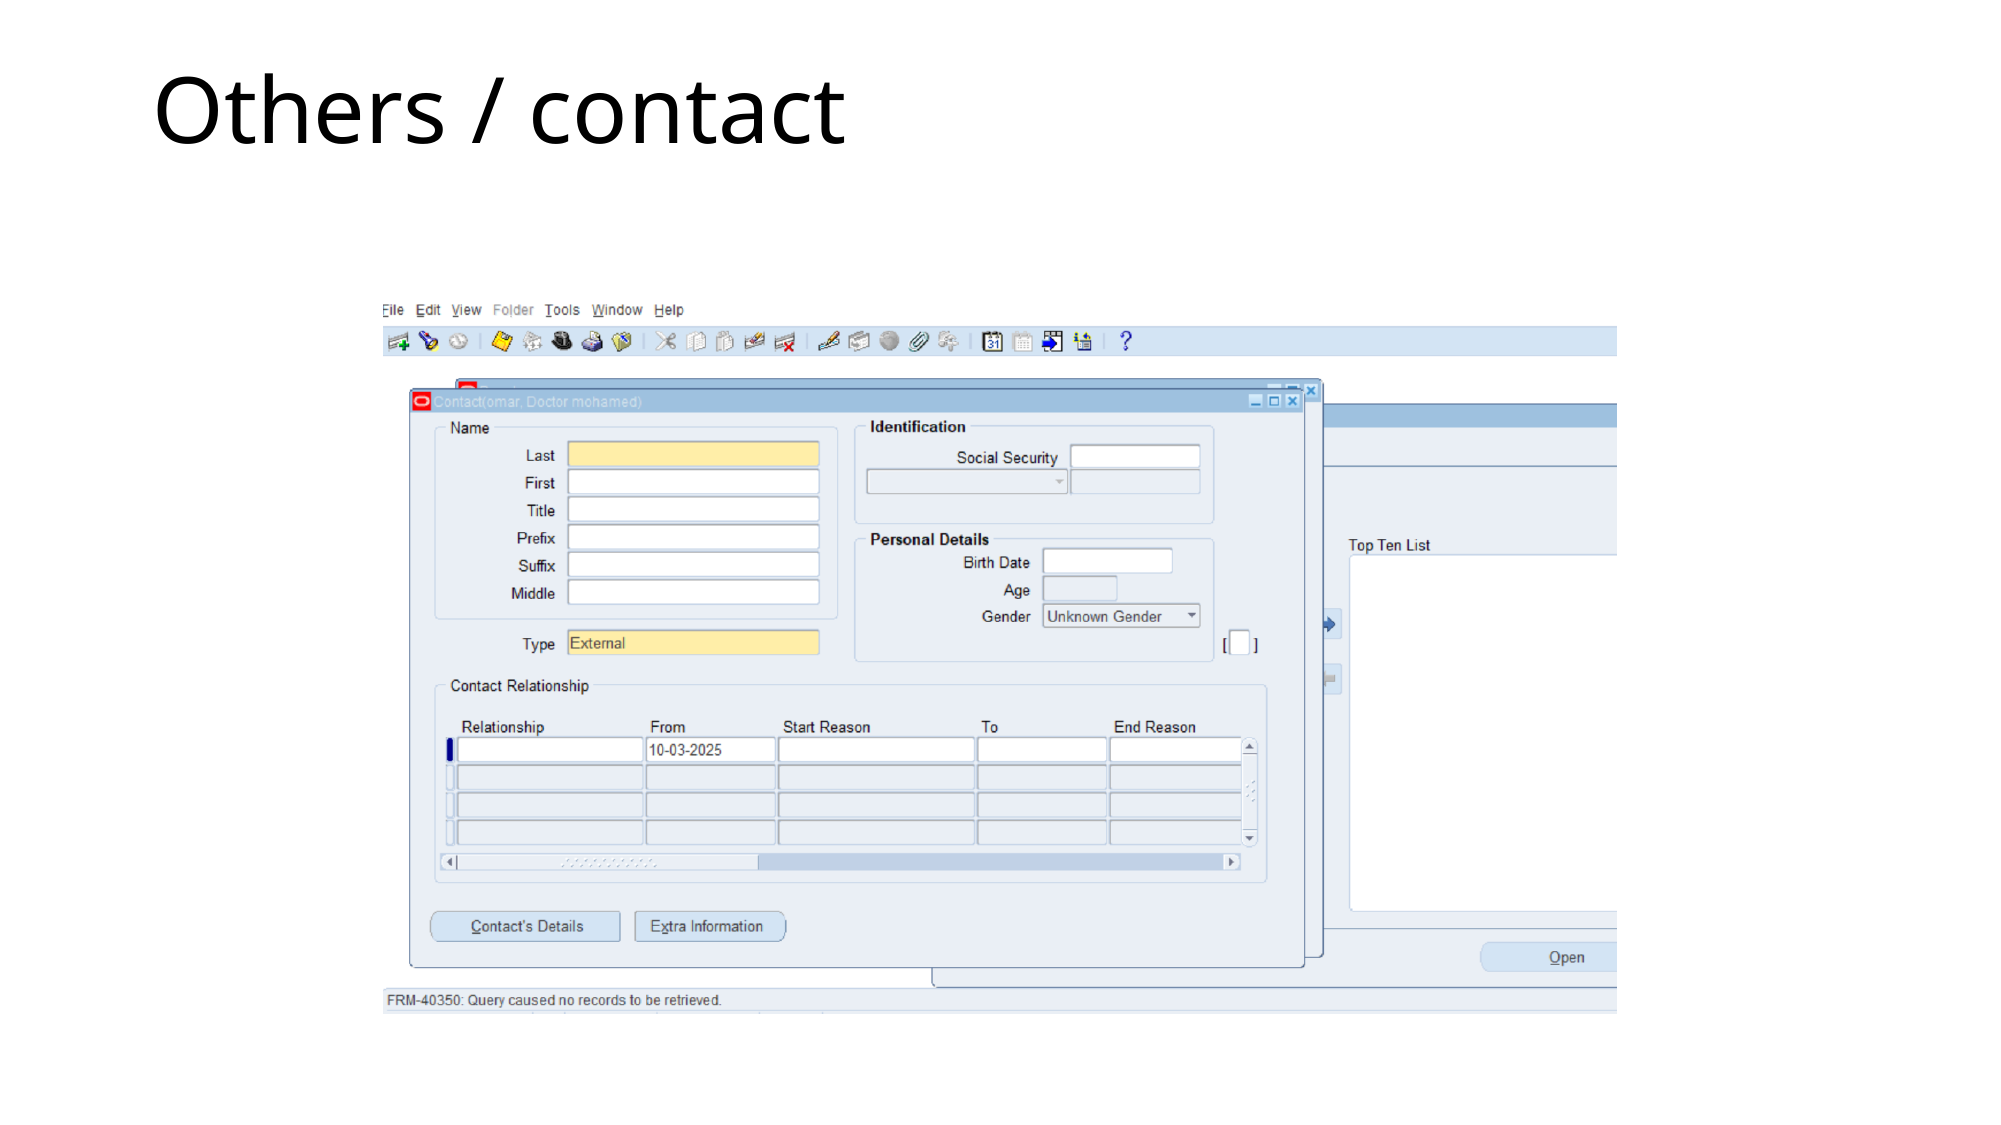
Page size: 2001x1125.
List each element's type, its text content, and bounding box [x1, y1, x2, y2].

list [383, 298, 1617, 1014]
title Others / contact [137, 59, 1863, 278]
